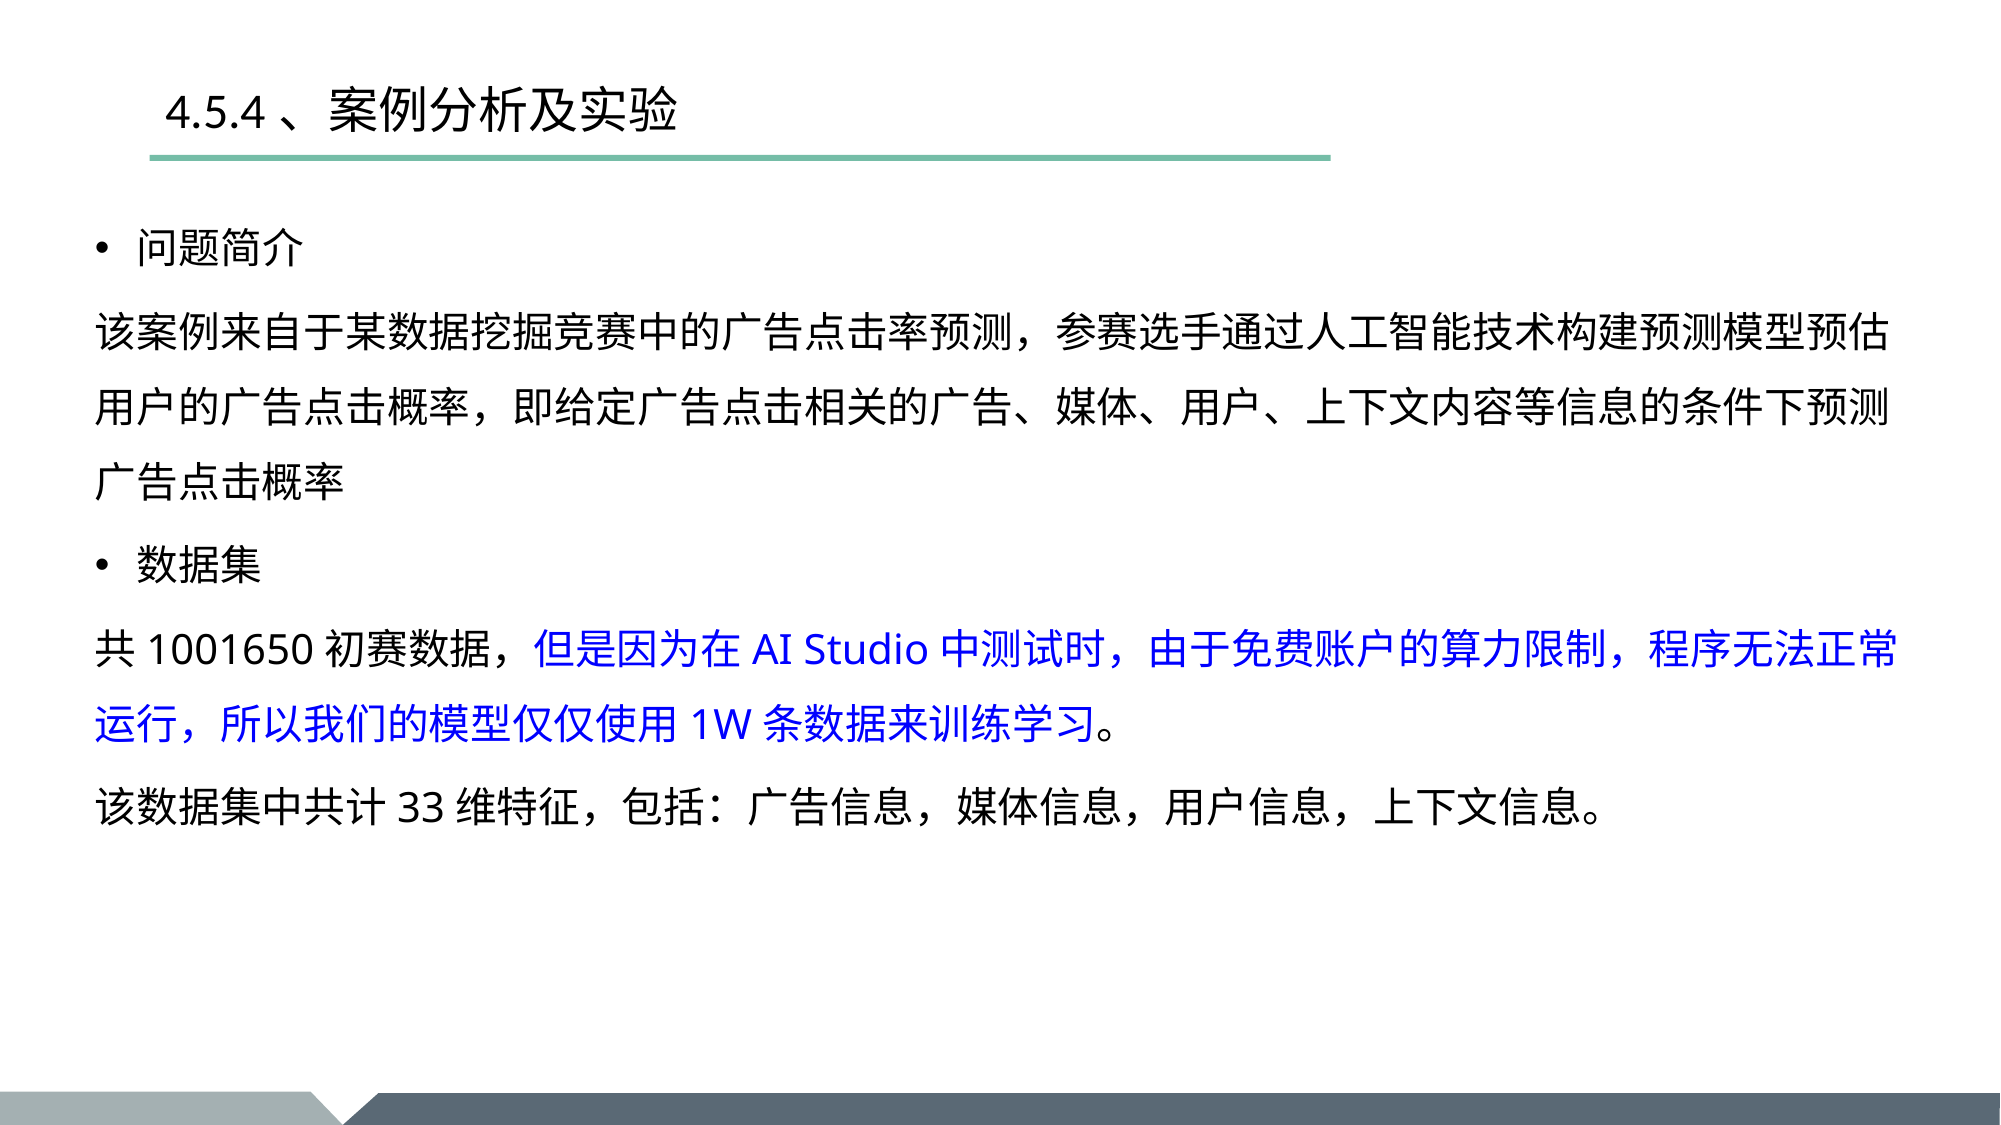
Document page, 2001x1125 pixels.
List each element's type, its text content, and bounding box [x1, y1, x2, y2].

list 问题简介 该案例来自于某数据挖掘竞赛中的广告点击率预测，参赛选手通过人工智能技术构建预测模型预估用户的广告点击概率，即给定广告点击相关的广告、媒体、用户、上下文内容等信息的条件下预测广告点击概率 数据集 共1001650初赛数据，但是因为在AI Studio中测试时，由于免费账户的算力限制，程序无法正常运行，所以我们的模型仅仅使用1W条数据来训练学习。 该数据集中共计33维特征，包括：广告信息，媒体信息，用户信息，上下文信息。 [86, 188, 1910, 1033]
title 4.5.4、案例分析及实验 [157, 28, 1332, 159]
